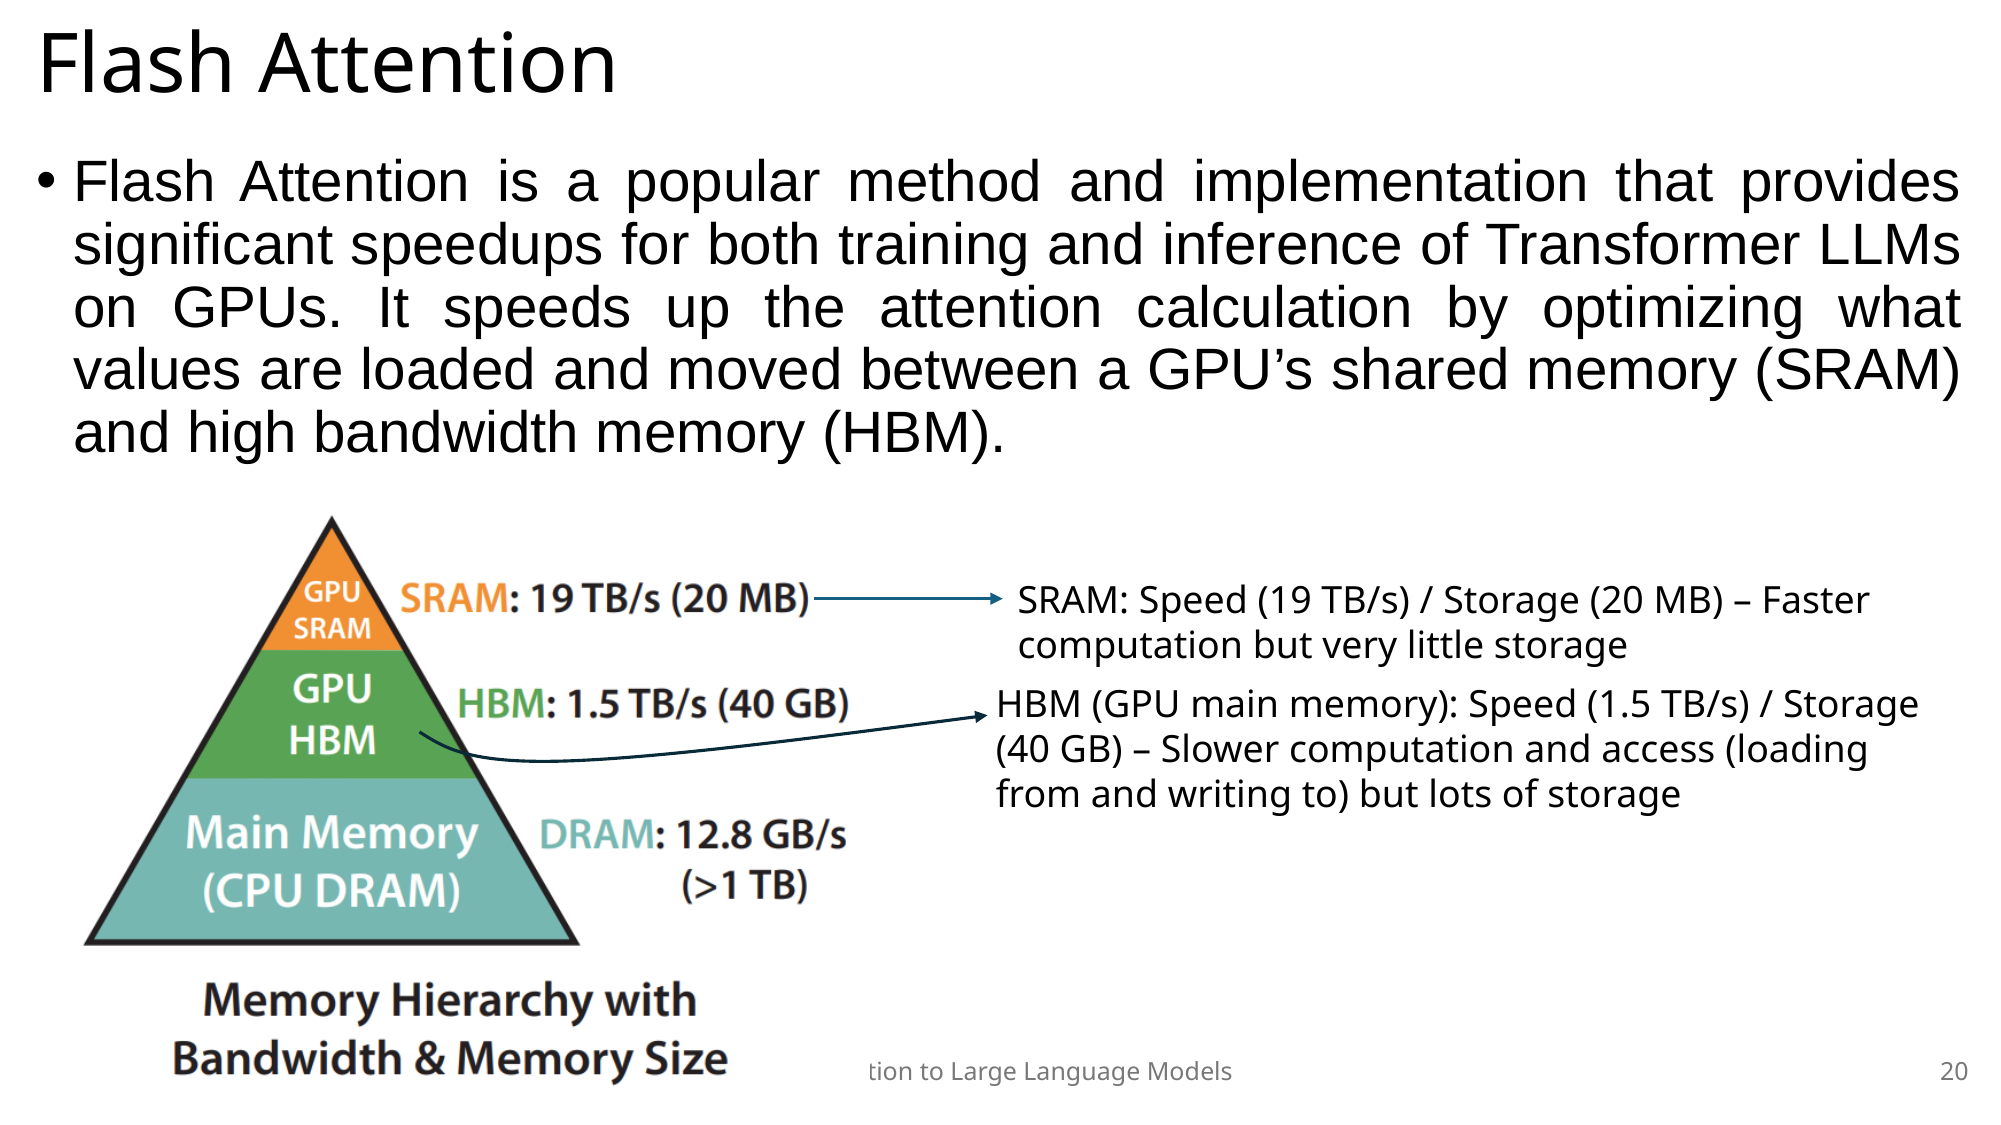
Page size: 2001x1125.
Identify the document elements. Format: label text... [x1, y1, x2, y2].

text_box HBM (GPU main memory): Speed (1.5 TB/s) / Storage (40 GB) – Slower computation and access (loading from and writing to) but lots of storage [981, 672, 1961, 823]
title Flash Attention [21, 13, 1979, 119]
footer Introduction to Large Language Models [870, 1042, 1338, 1103]
picture [39, 493, 870, 1104]
slide_number 20 [1533, 1042, 1984, 1103]
text_box SRAM: Speed (19 TB/s) / Storage (20 MB) – Faster computation but very little storage [1002, 568, 1979, 674]
text_box [870, 710, 981, 733]
list Flash Attention is a popular method and implementation that provides significant speedups for both training and inference of Transformer LLMs on GPUs. It speeds up the attention calculation by optimizing what values are loaded and moved between a GPU’s shared memory (SRAM) and high bandwidth memory (HBM). [21, 143, 1979, 1043]
